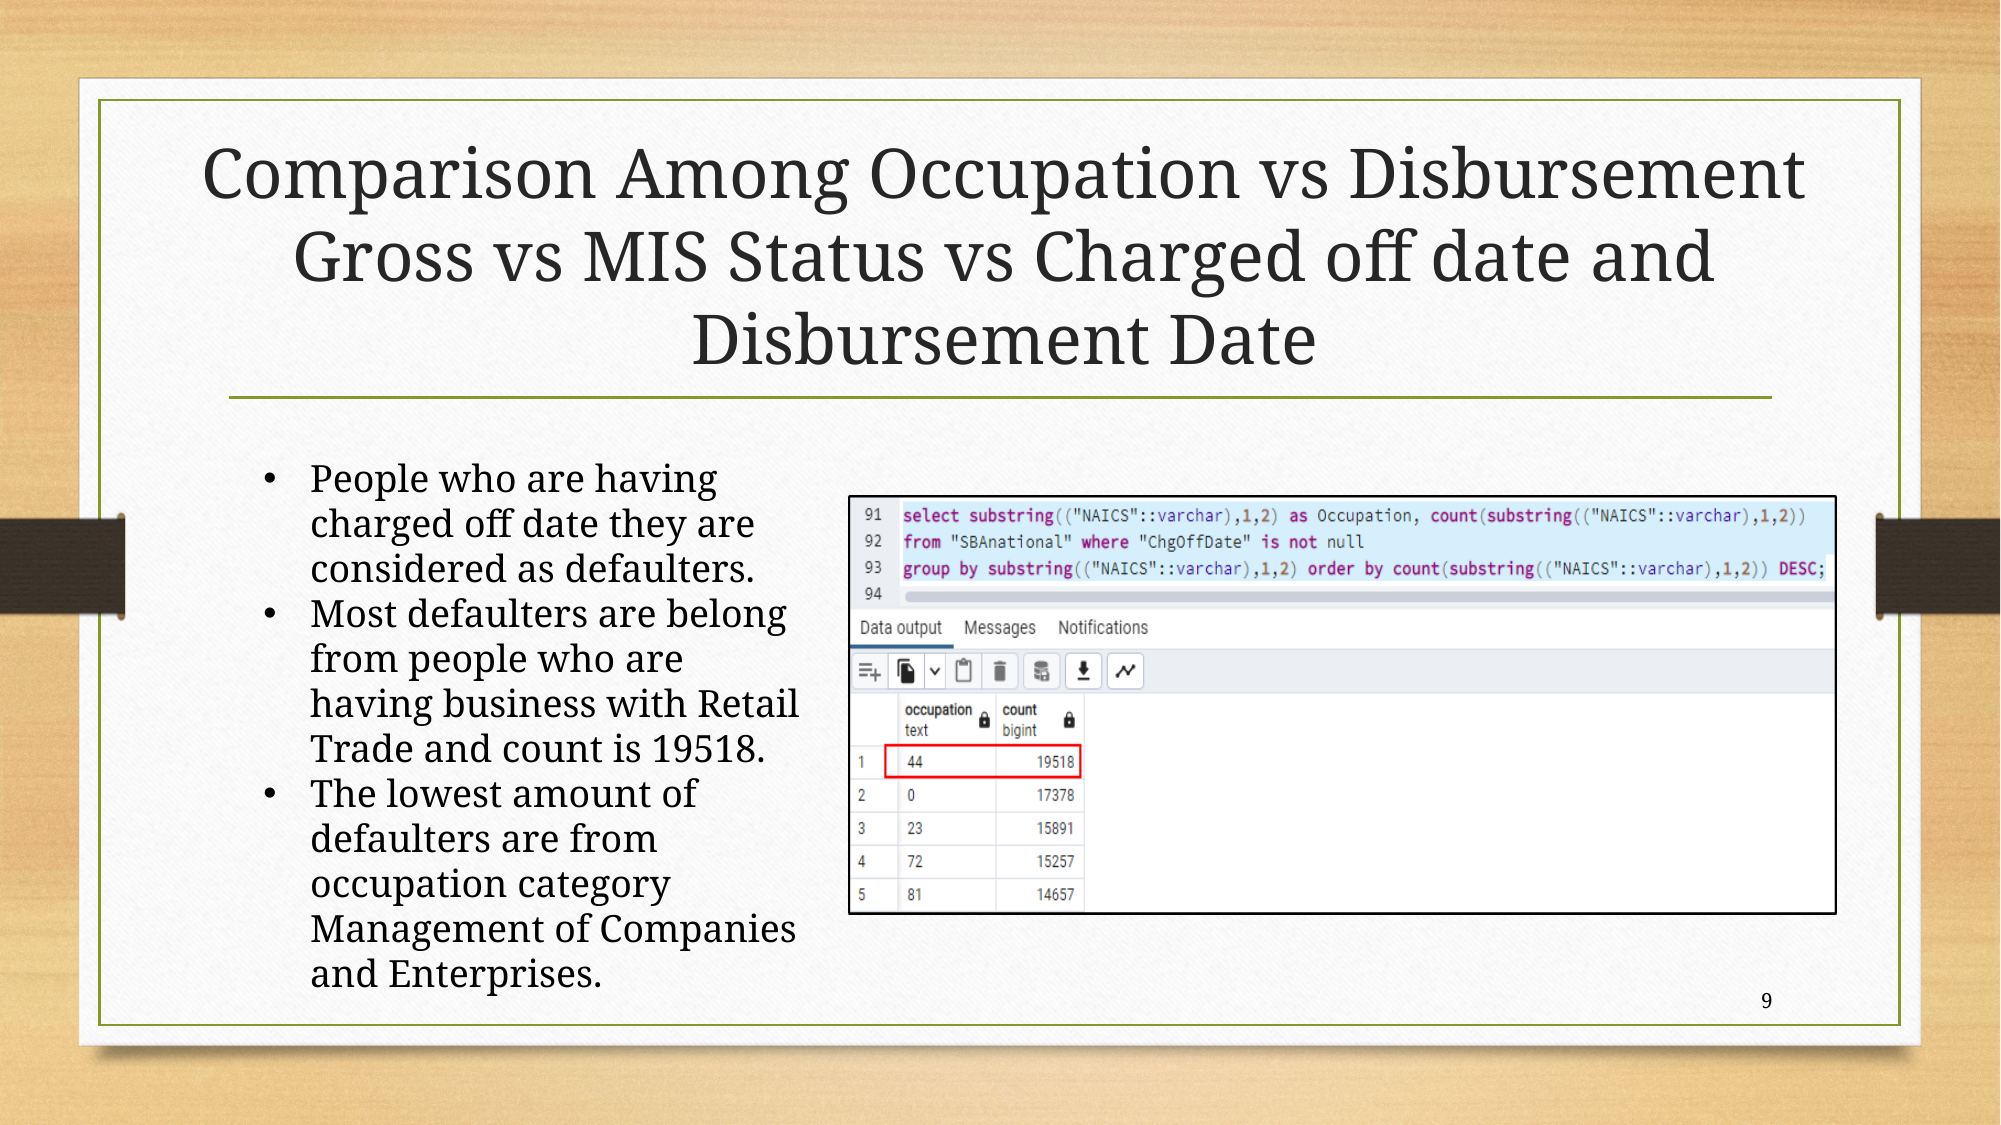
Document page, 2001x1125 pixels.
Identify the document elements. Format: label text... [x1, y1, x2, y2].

slide_number 9 [1698, 979, 1788, 1025]
title Comparison Among Occupation vs Disbursement Gross vs MIS Status vs Charged off date and Disbursement Date [152, 120, 1859, 388]
text_box People who are having charged off date they are considered as defaulters. Most defaulters are belong from people who are having business with Retail Trade and count is 19518. The lowest amount of defaulters are from occupation category Management of Companies and Enterprises. [248, 447, 824, 1003]
picture [0, 0, 2001, 1125]
